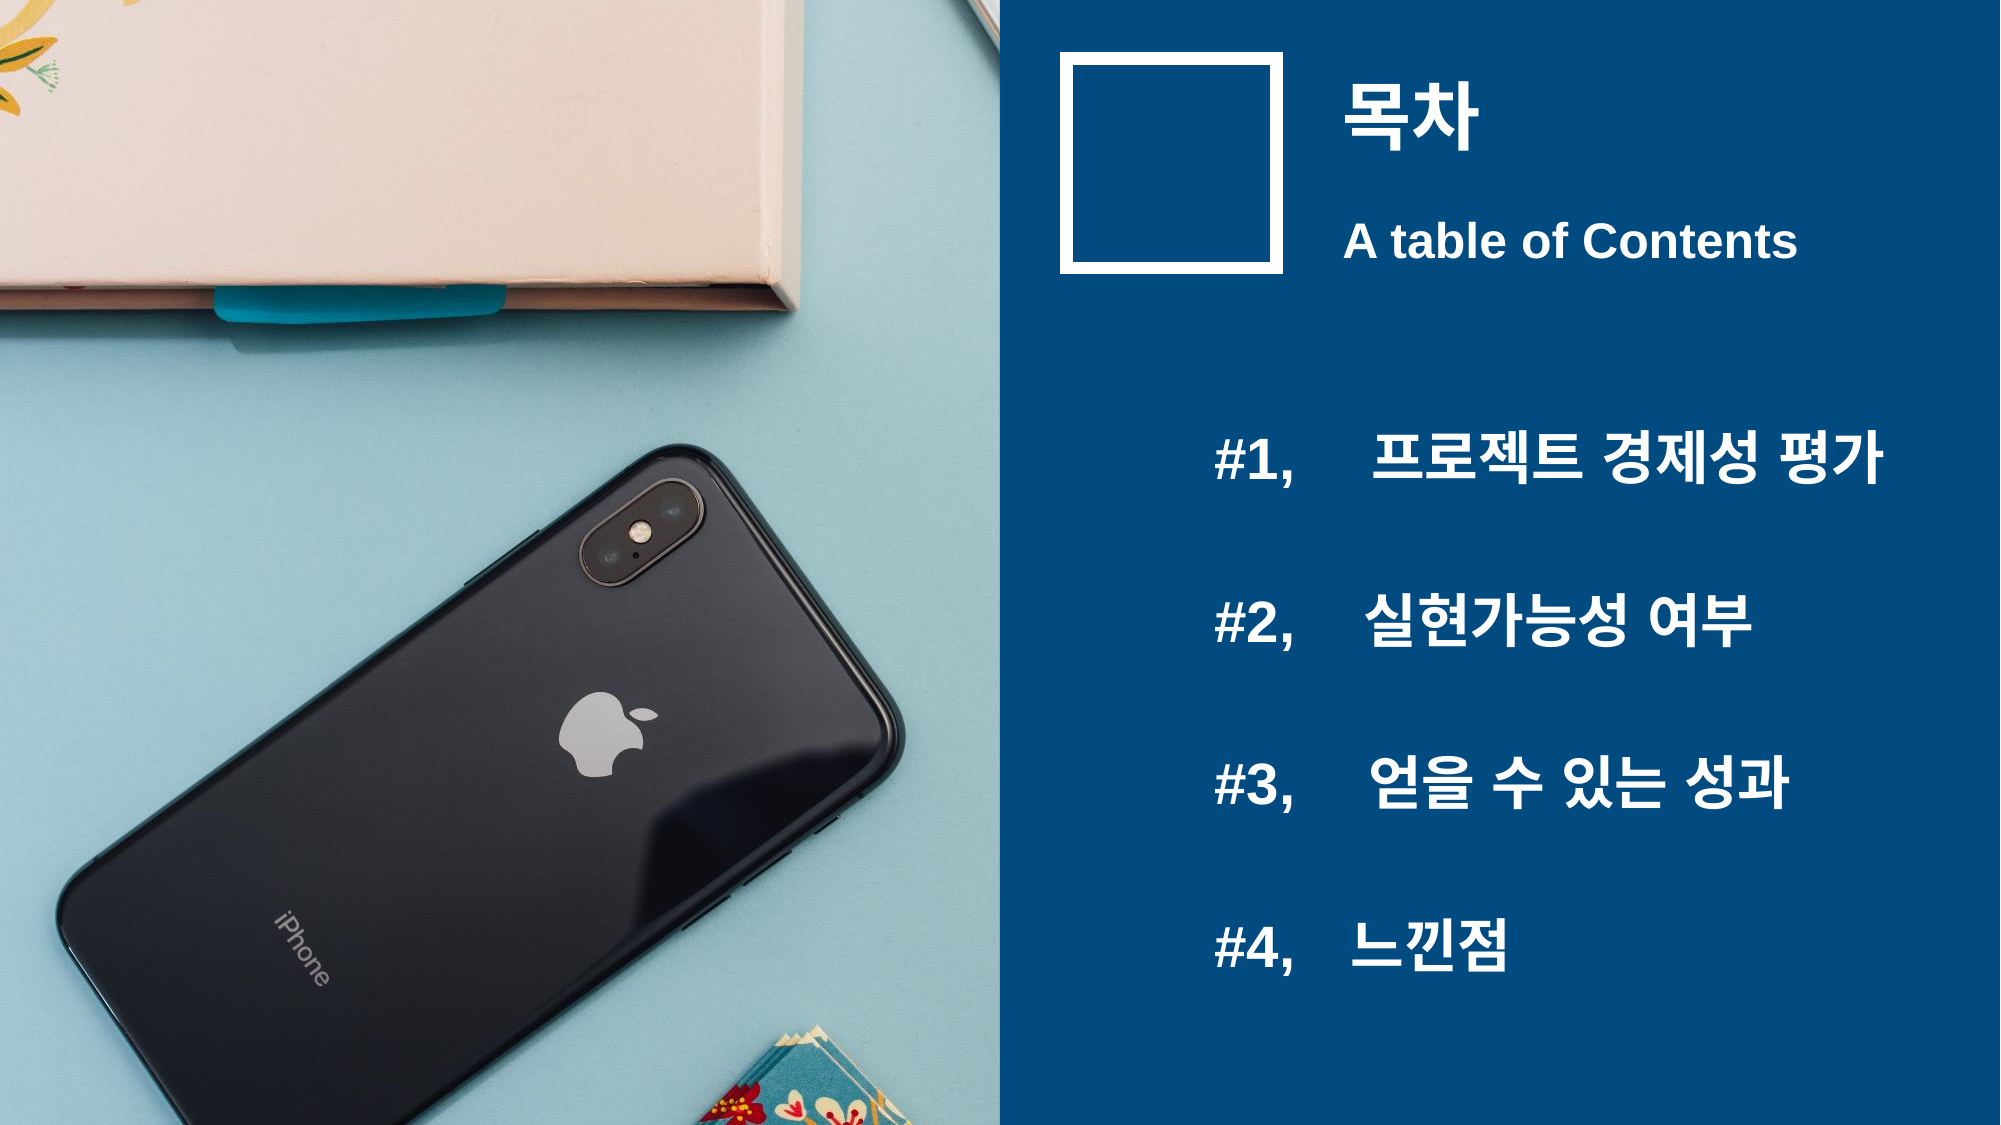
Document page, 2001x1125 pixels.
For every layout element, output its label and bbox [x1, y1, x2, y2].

text_box [1198, 739, 1833, 826]
text_box [1198, 414, 1930, 500]
text_box [1198, 901, 1535, 988]
text_box [1198, 576, 1791, 663]
picture [0, 0, 2000, 1125]
